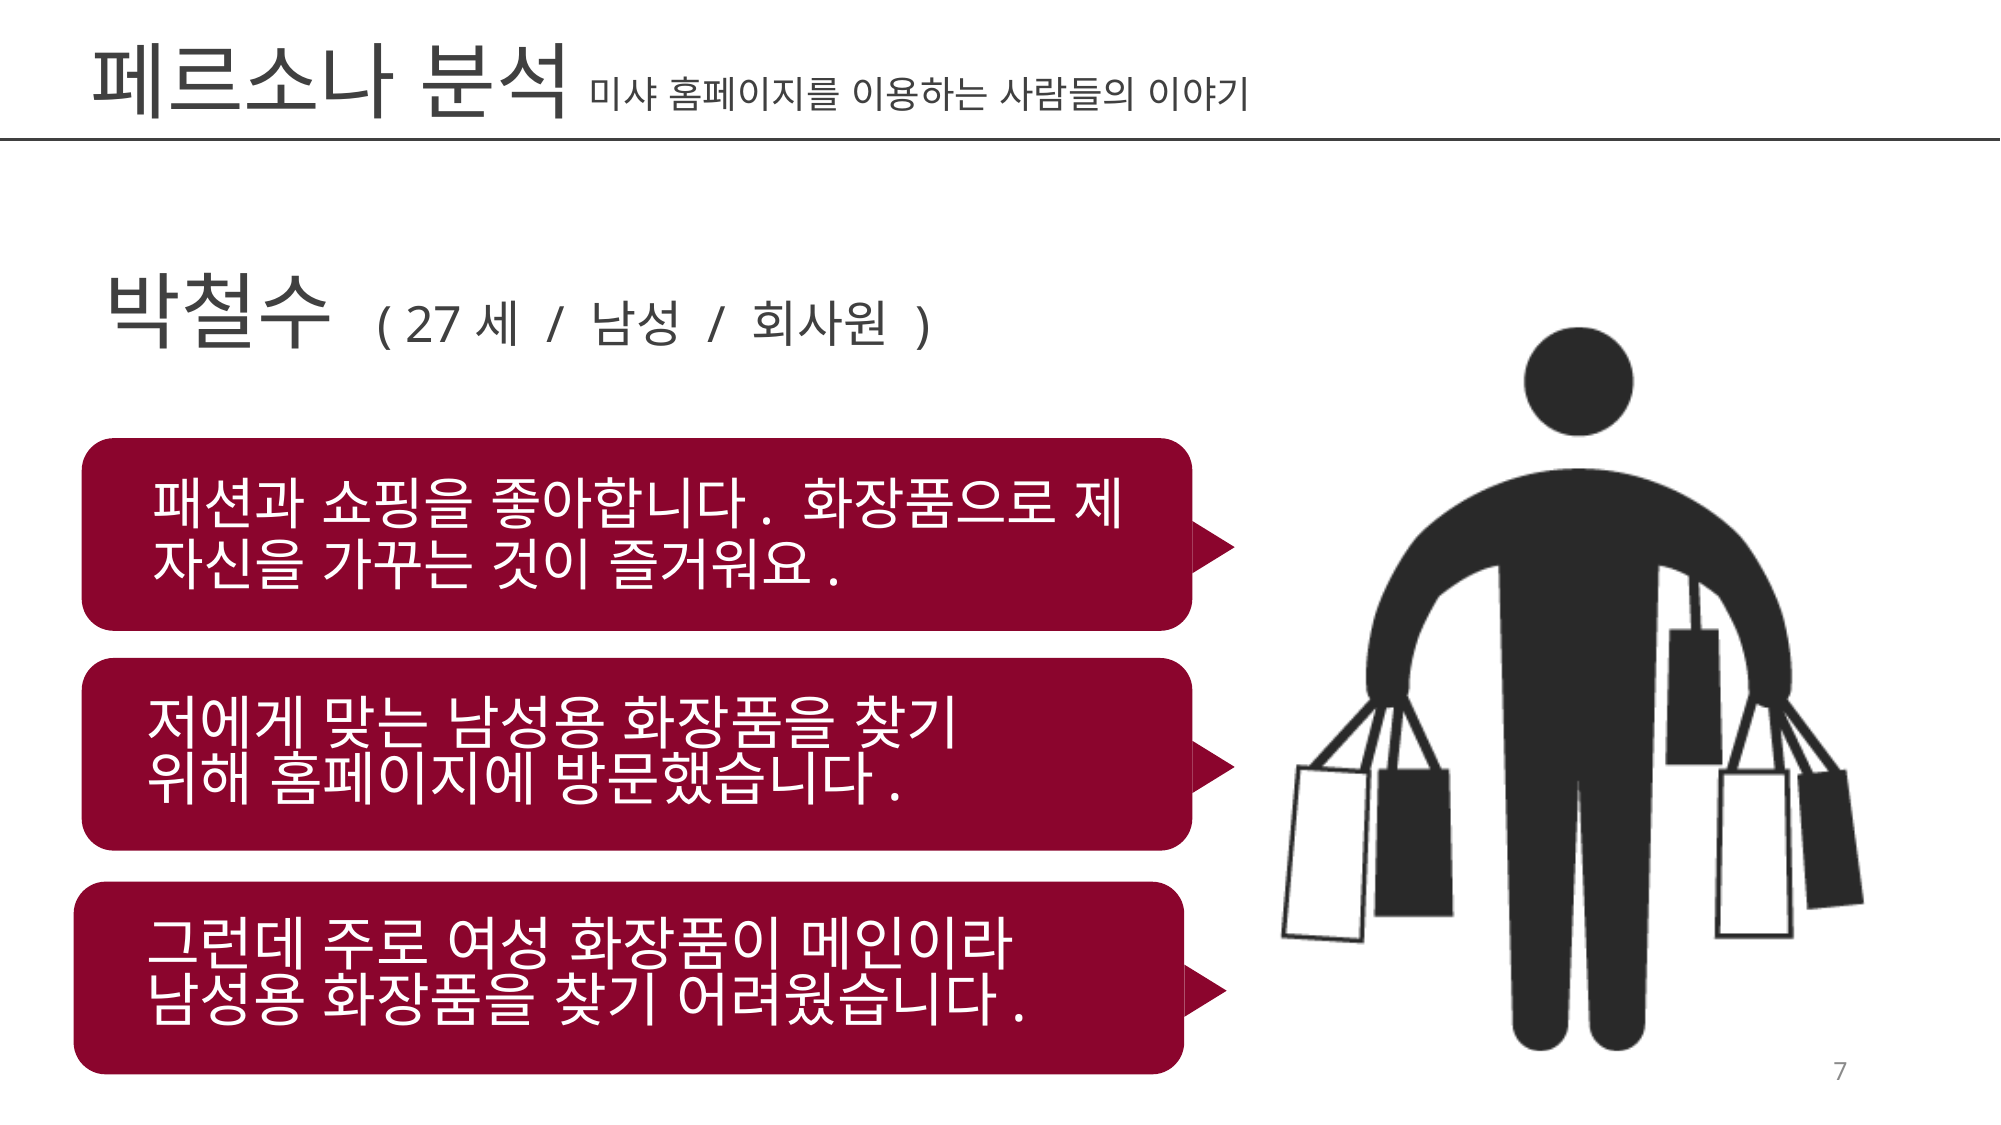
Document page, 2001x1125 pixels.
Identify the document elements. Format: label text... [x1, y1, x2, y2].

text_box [81, 657, 1235, 851]
text_box 페르소나 분석 [75, 33, 588, 138]
list 박철수 ( 27세 / 남성 / 회사원 ) [89, 263, 1114, 385]
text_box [73, 881, 1227, 1075]
picture [1114, 230, 2000, 1125]
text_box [81, 438, 1235, 631]
text_box 미샤 홈페이지를 이용하는 사람들의 이야기 [573, 63, 1574, 124]
